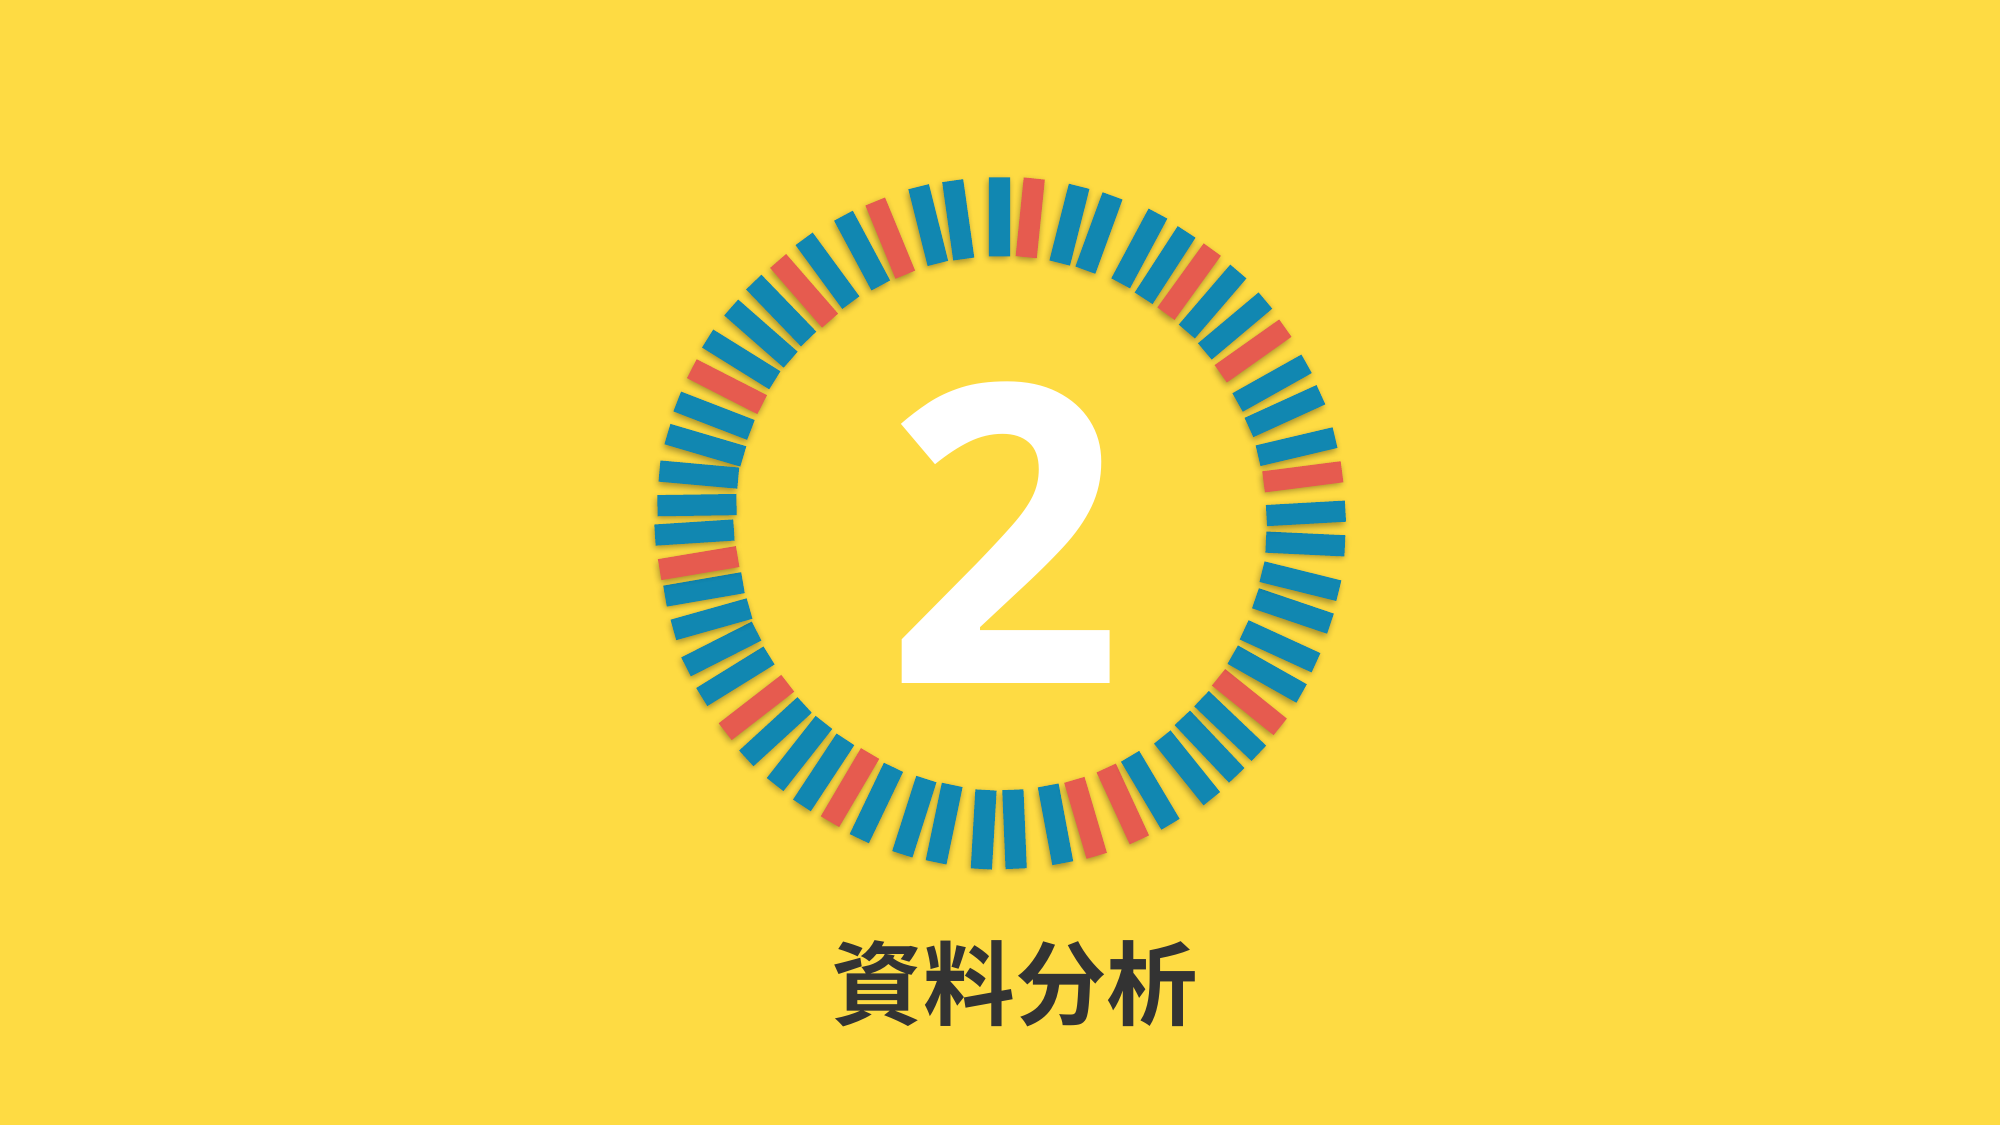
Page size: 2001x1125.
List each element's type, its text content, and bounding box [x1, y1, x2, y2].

text_box 資料分析 [809, 908, 1221, 1045]
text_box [654, 177, 1346, 870]
